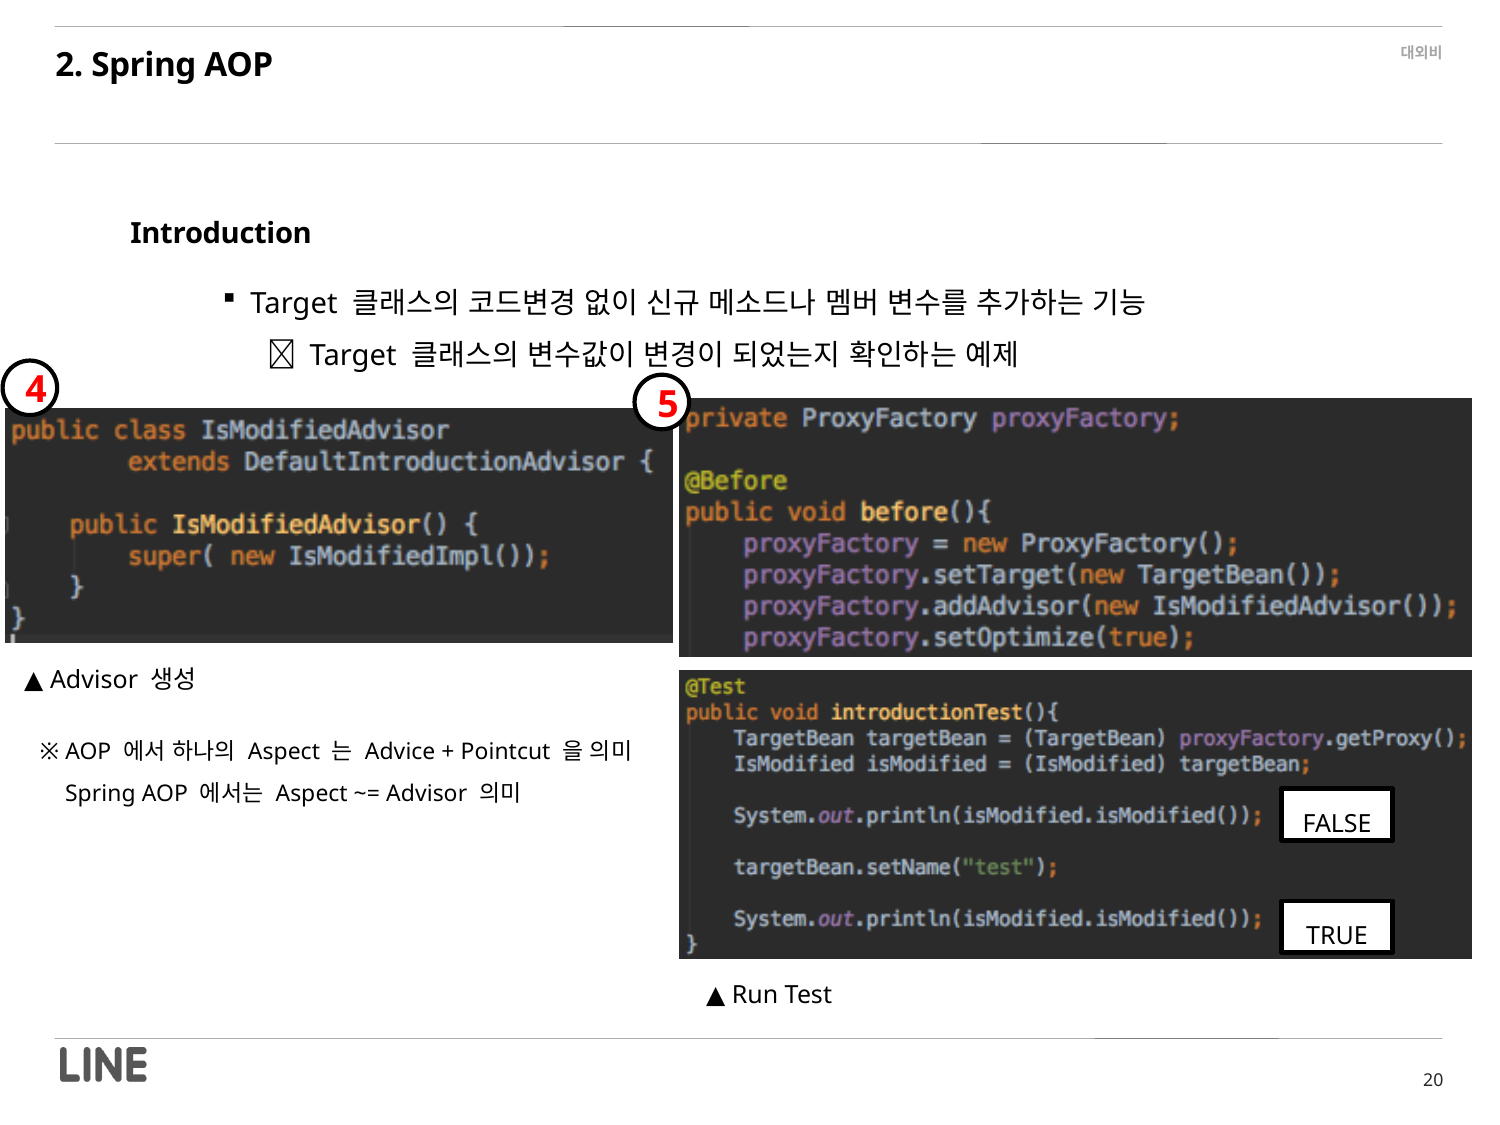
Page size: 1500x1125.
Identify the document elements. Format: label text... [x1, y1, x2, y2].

picture [5, 408, 673, 643]
text_box 5 [632, 372, 691, 408]
text_box Target 클래스의 코드변경 없이 신규 메소드나 멤버 변수를 추가하는 기능  Target 클래스의 변수값이 변경이 되었는지 확인하는 예제 [207, 259, 1163, 379]
text_box ※ AOP 에서 하나의 Aspect 는 Advice + Pointcut 을 의미 Spring AOP 에서는 Aspect ~= Advisor 의미 [25, 716, 648, 814]
picture [58, 1046, 148, 1082]
picture [679, 670, 1472, 959]
text_box ▲ Advisor 생성 [9, 656, 212, 702]
text_box 4 [0, 358, 60, 407]
text_box 2. Spring AOP [40, 27, 734, 91]
text_box Introduction [115, 189, 1365, 257]
picture [679, 397, 1472, 657]
text_box ▲ Run Test [691, 971, 848, 1016]
